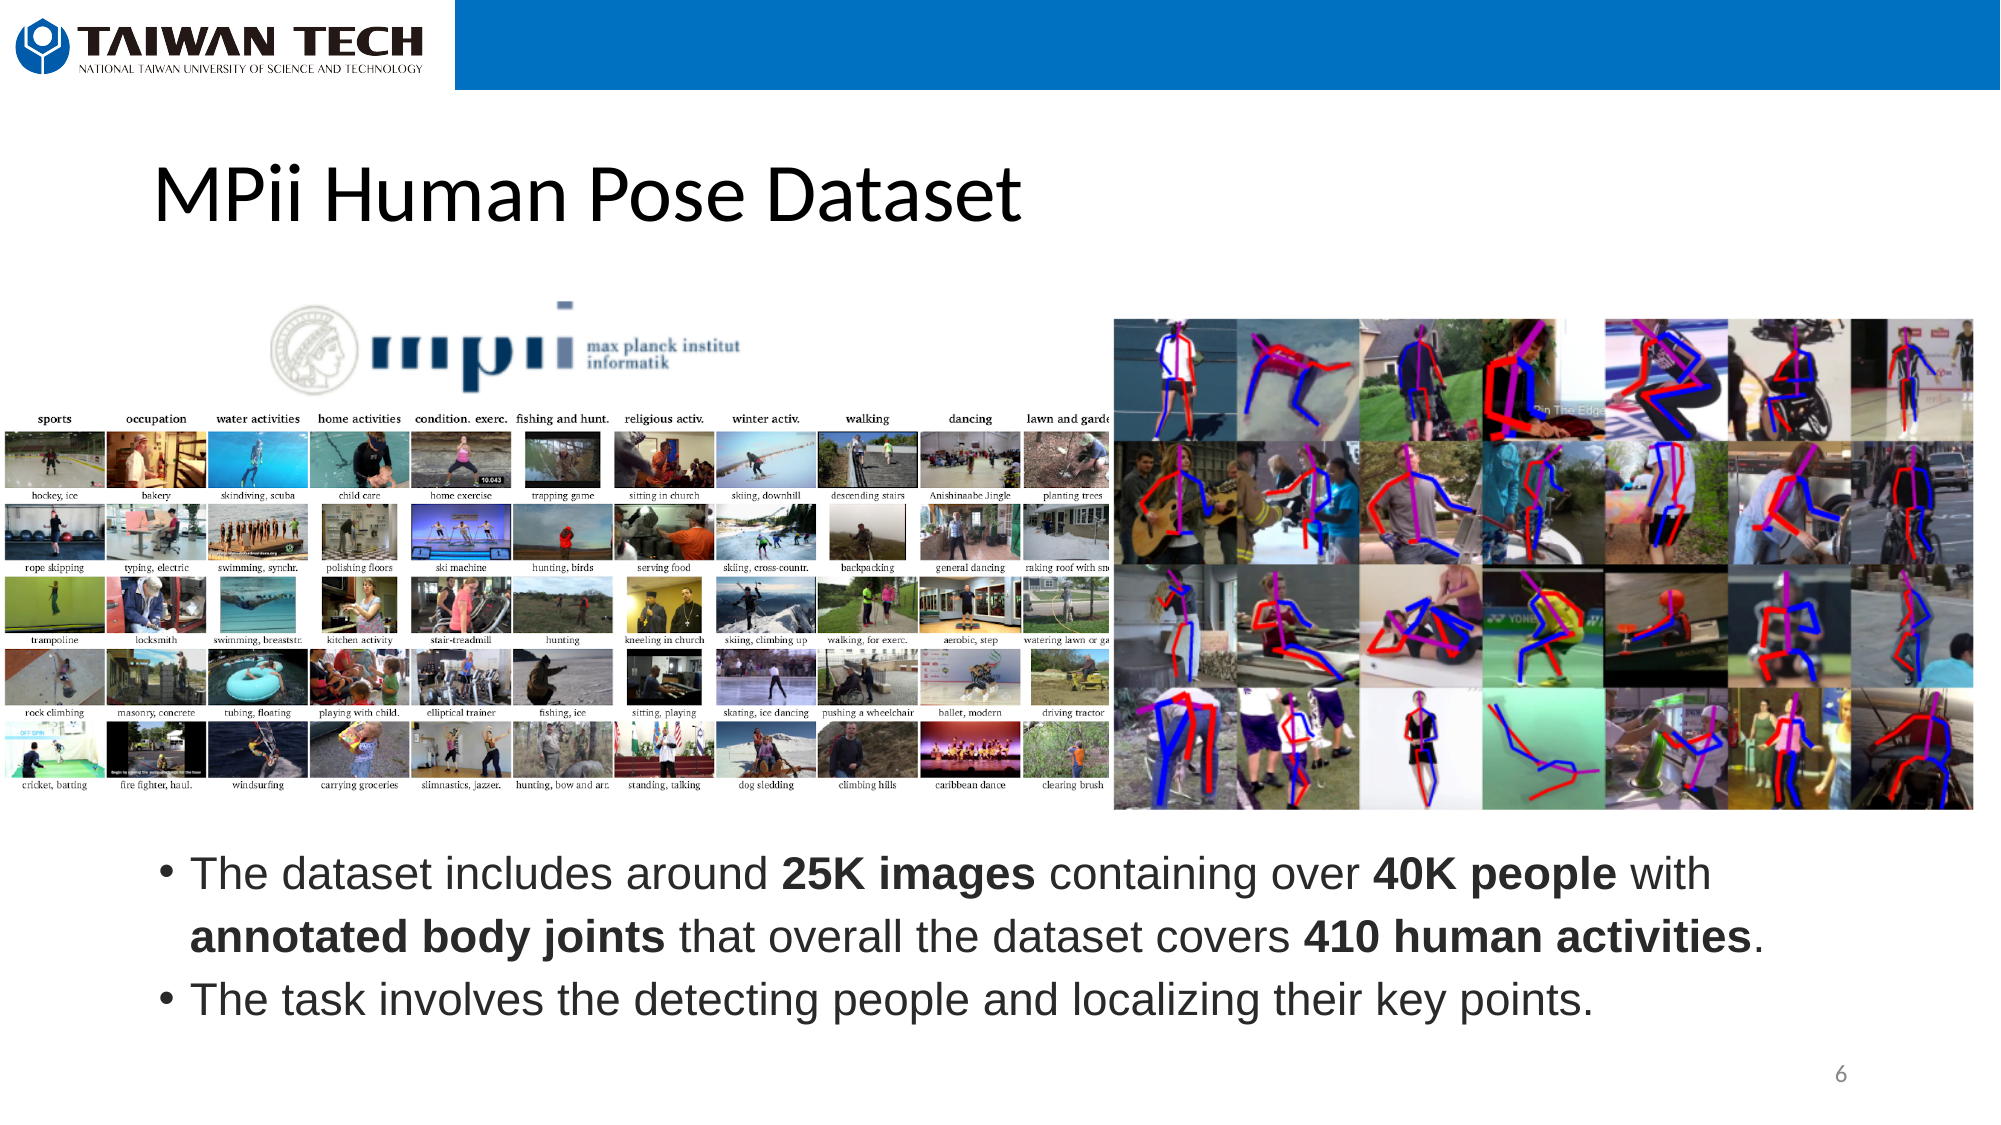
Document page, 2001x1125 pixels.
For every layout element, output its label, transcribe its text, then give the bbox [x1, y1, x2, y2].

text_box [456, 0, 2000, 90]
list The dataset includes around 25K images containing over 40K people with annotated body joints that overall the dataset covers 410 human activities. The task involves the detecting people and localizing their key points. [137, 827, 1863, 1073]
picture [0, 1, 438, 90]
title MPii Human Pose Dataset [137, 111, 1863, 278]
slide_number ‹#› [1412, 1042, 1863, 1103]
picture [0, 288, 1981, 815]
